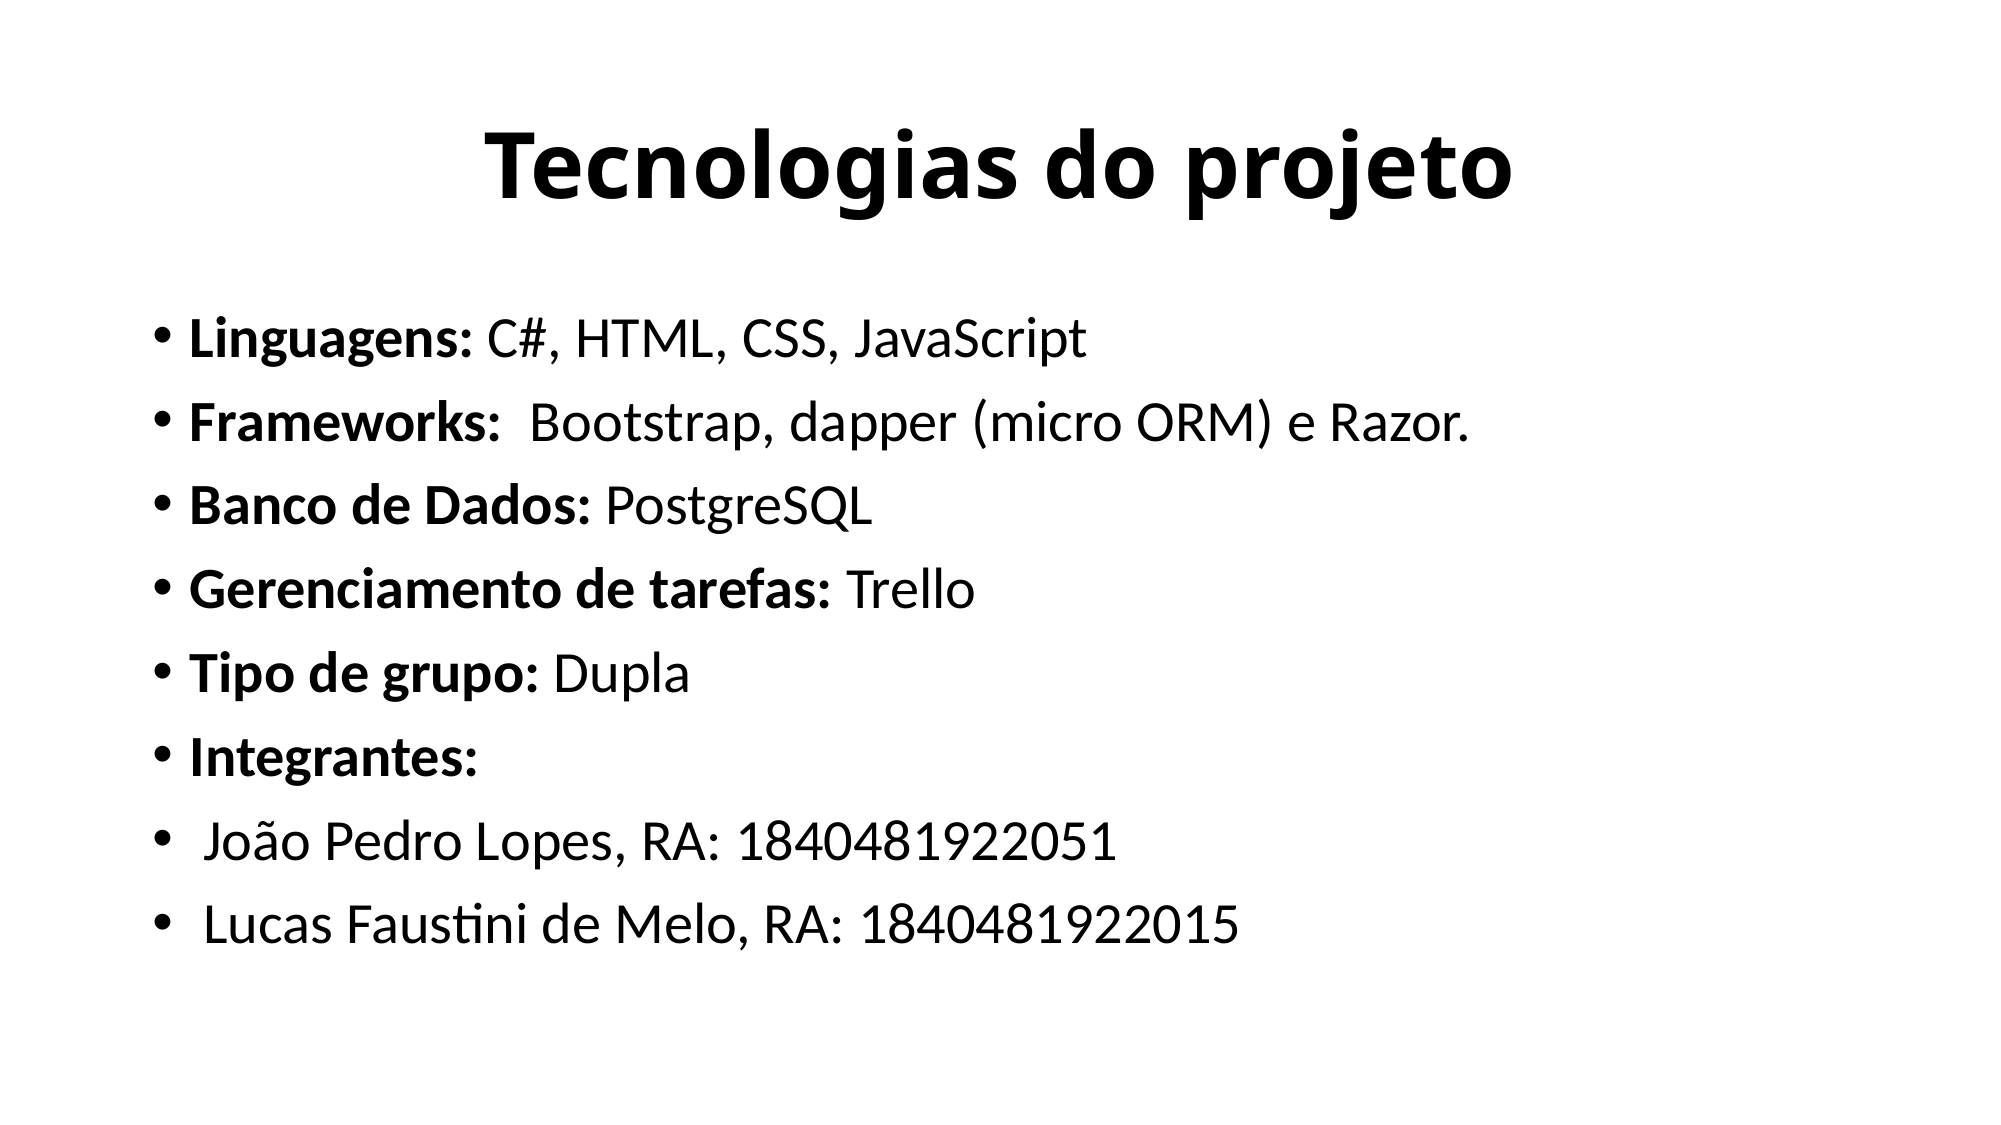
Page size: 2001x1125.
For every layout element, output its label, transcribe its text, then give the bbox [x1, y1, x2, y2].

title Tecnologias do projeto [137, 59, 1863, 278]
list Linguagens: C#, HTML, CSS, JavaScript Frameworks: Bootstrap, dapper (micro ORM) e Razor. Banco de Dados: PostgreSQL Gerenciamento de tarefas: Trello Tipo de grupo: Dupla Integrantes: João Pedro Lopes, RA: 1840481922051 Lucas Faustini de Melo, RA: 1840481922015 [137, 299, 1863, 1014]
